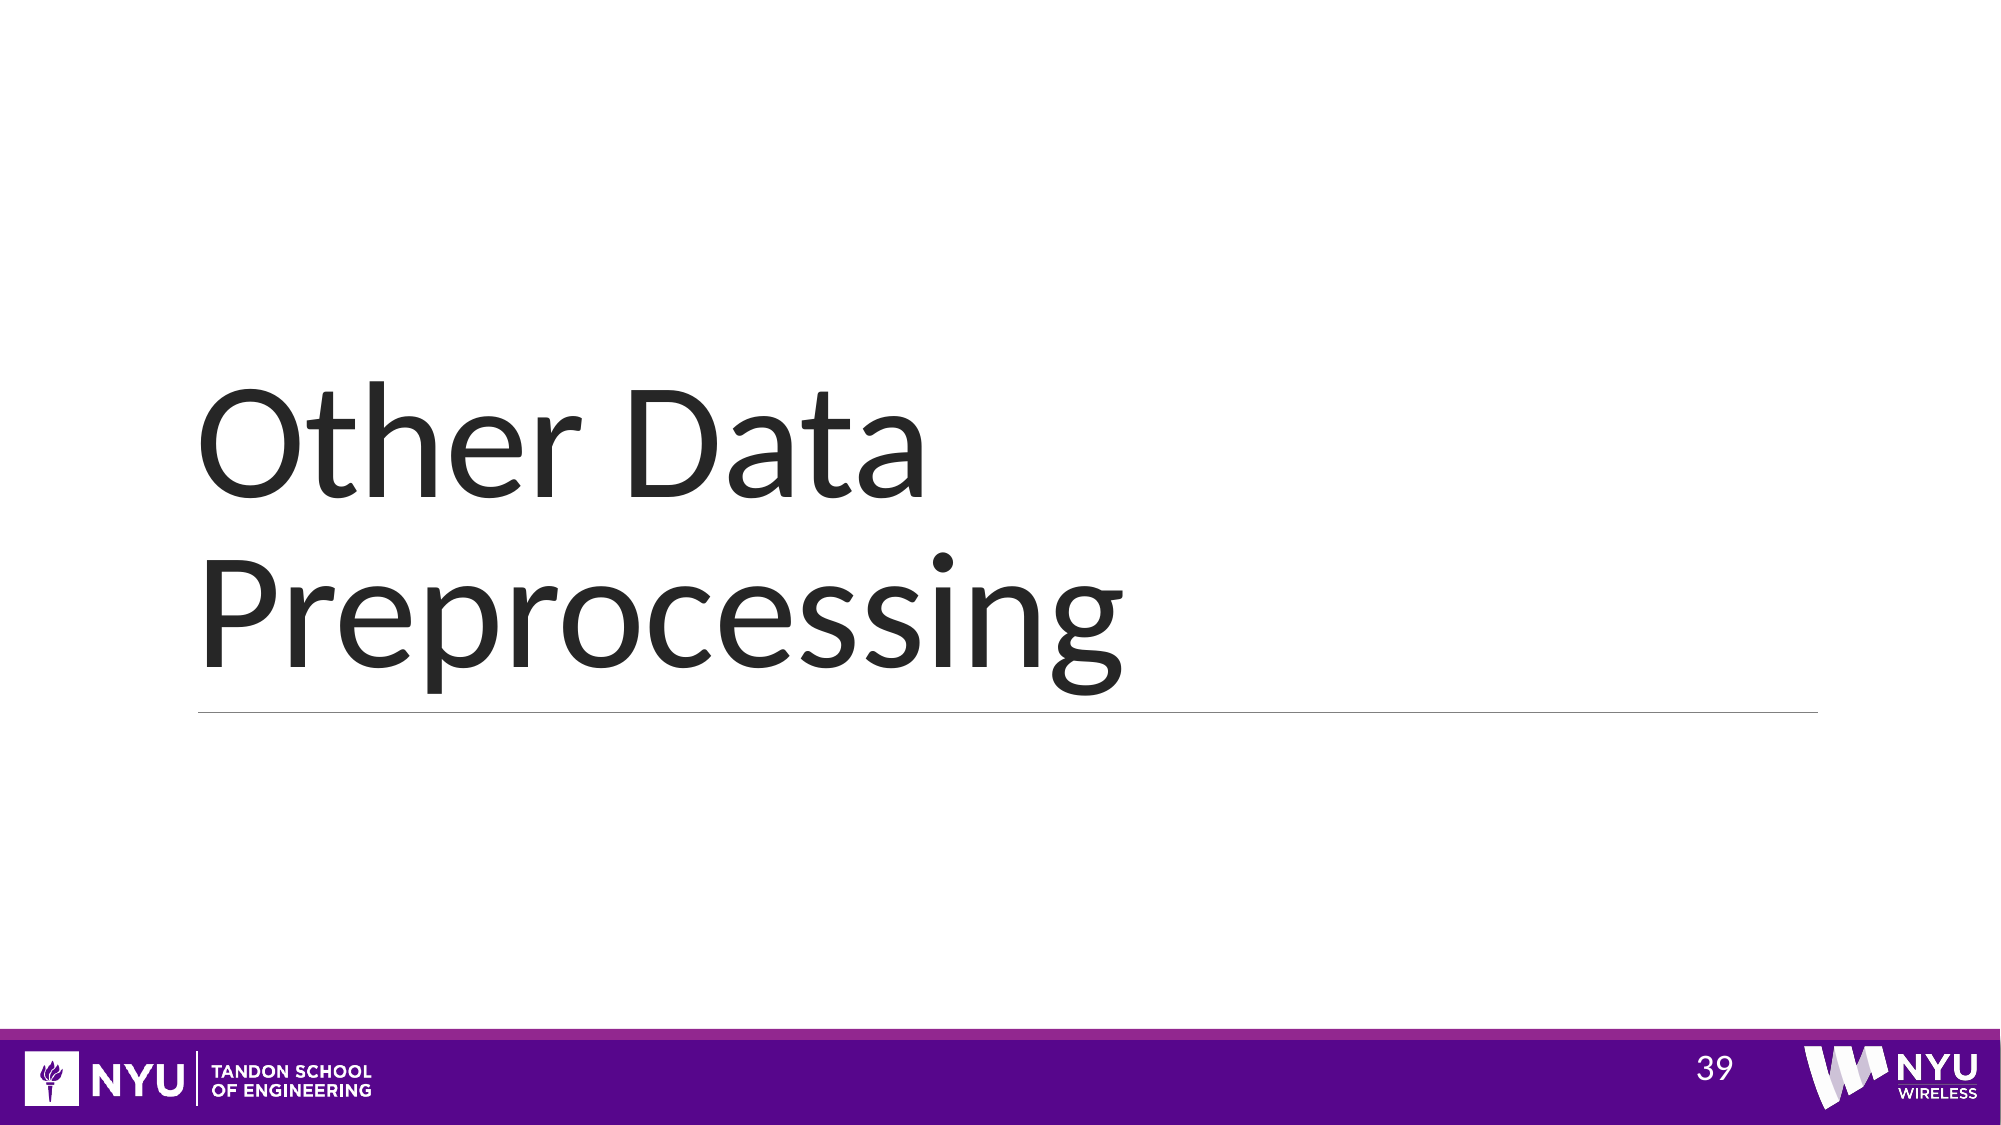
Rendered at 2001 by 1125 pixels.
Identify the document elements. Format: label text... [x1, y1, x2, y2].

title Other Data Preprocessing [180, 124, 1830, 710]
slide_number 39 [1533, 1035, 1749, 1096]
